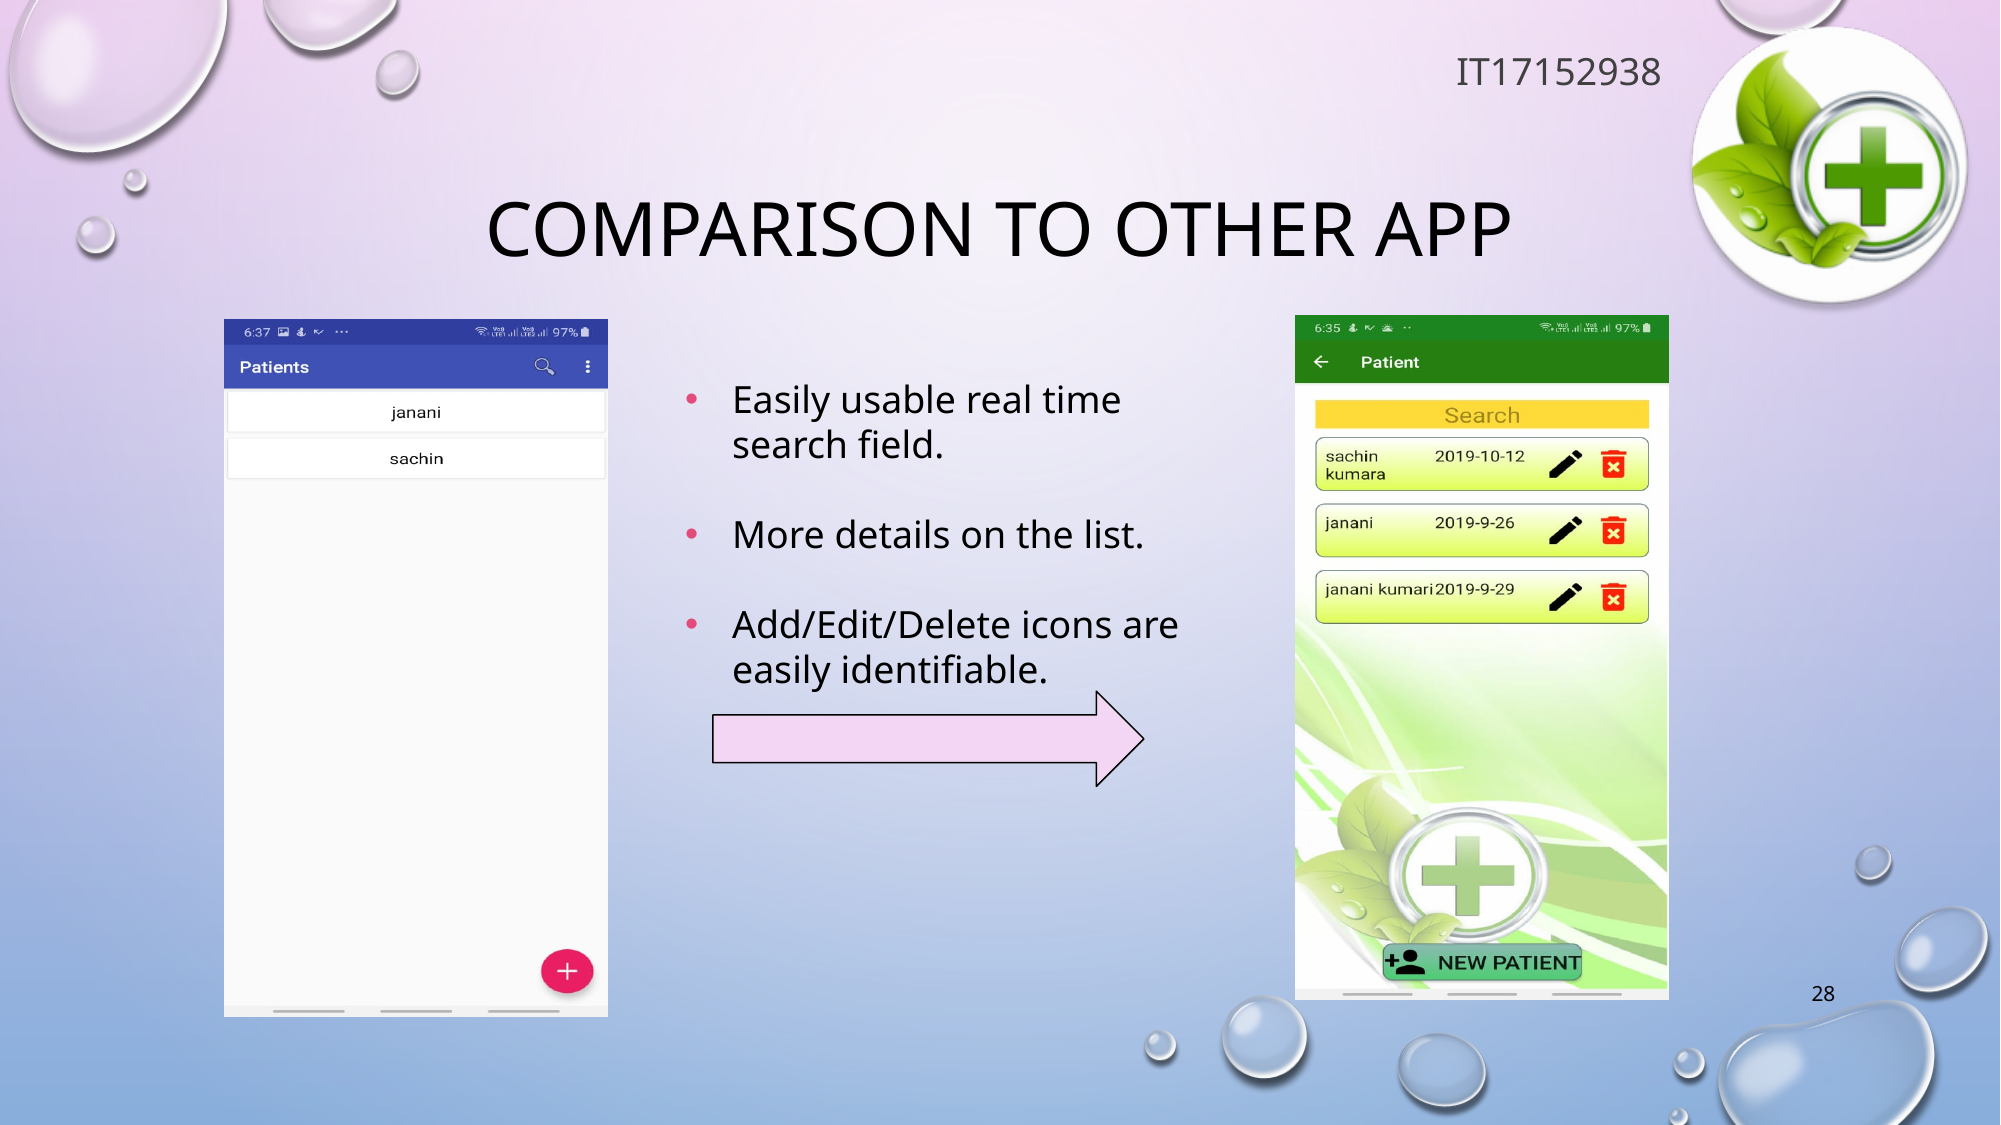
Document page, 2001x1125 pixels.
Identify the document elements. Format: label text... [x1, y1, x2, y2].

title Comparison to other app [149, 101, 1851, 364]
slide_number 28 [1724, 965, 1851, 1025]
picture [0, 0, 2000, 1125]
text_box Easily usable real time search field. More details on the list. Add/Edit/Delete icons are easily identifiable. [670, 369, 1207, 744]
text_box IT17152938 [1441, 40, 1673, 101]
text_box [712, 690, 1145, 788]
